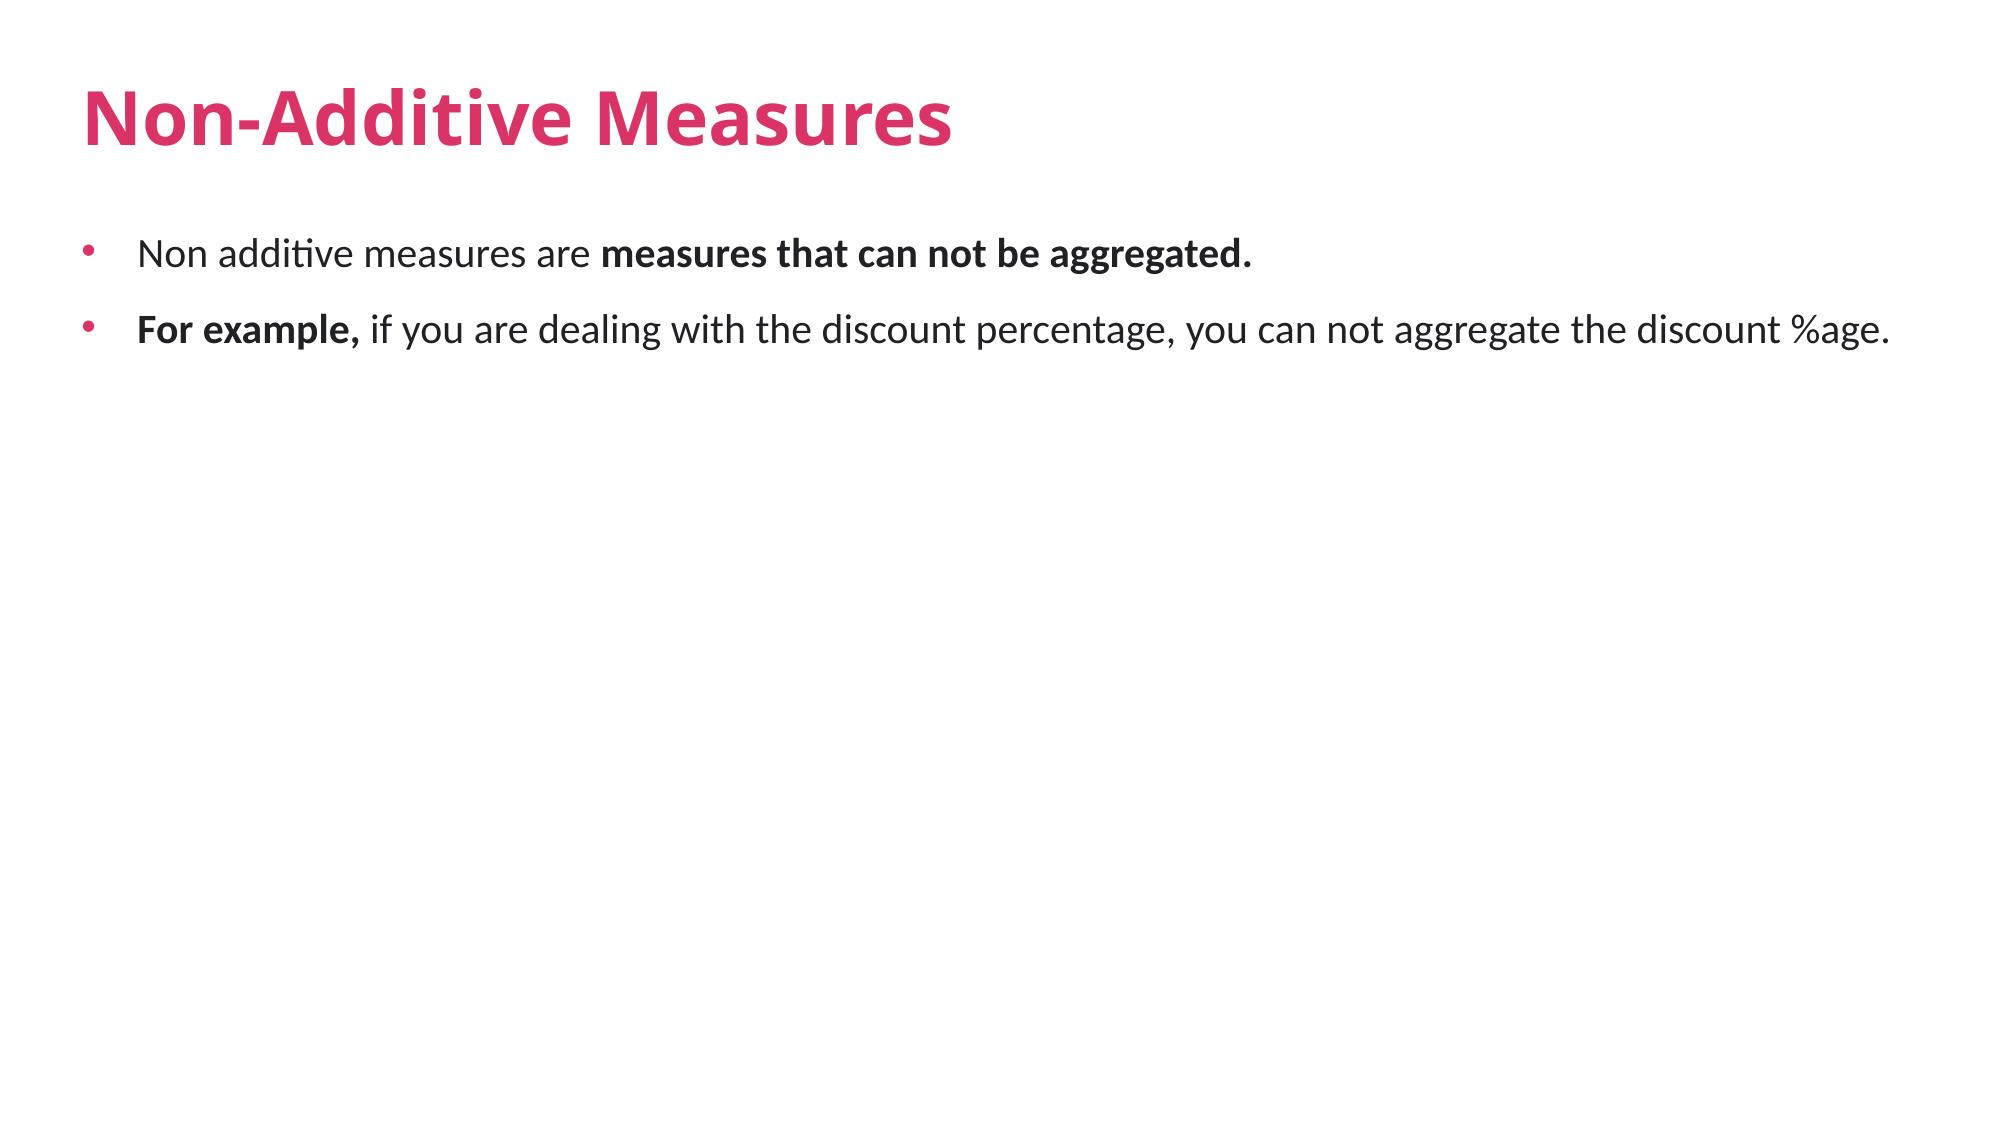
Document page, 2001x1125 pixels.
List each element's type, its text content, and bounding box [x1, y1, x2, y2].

list Non additive measures are measures that can not be aggregated. For example, if you are dealing with the discount percentage, you can not aggregate the discount %age. [81, 220, 1919, 285]
title Non-Additive Measures [81, 73, 1919, 185]
